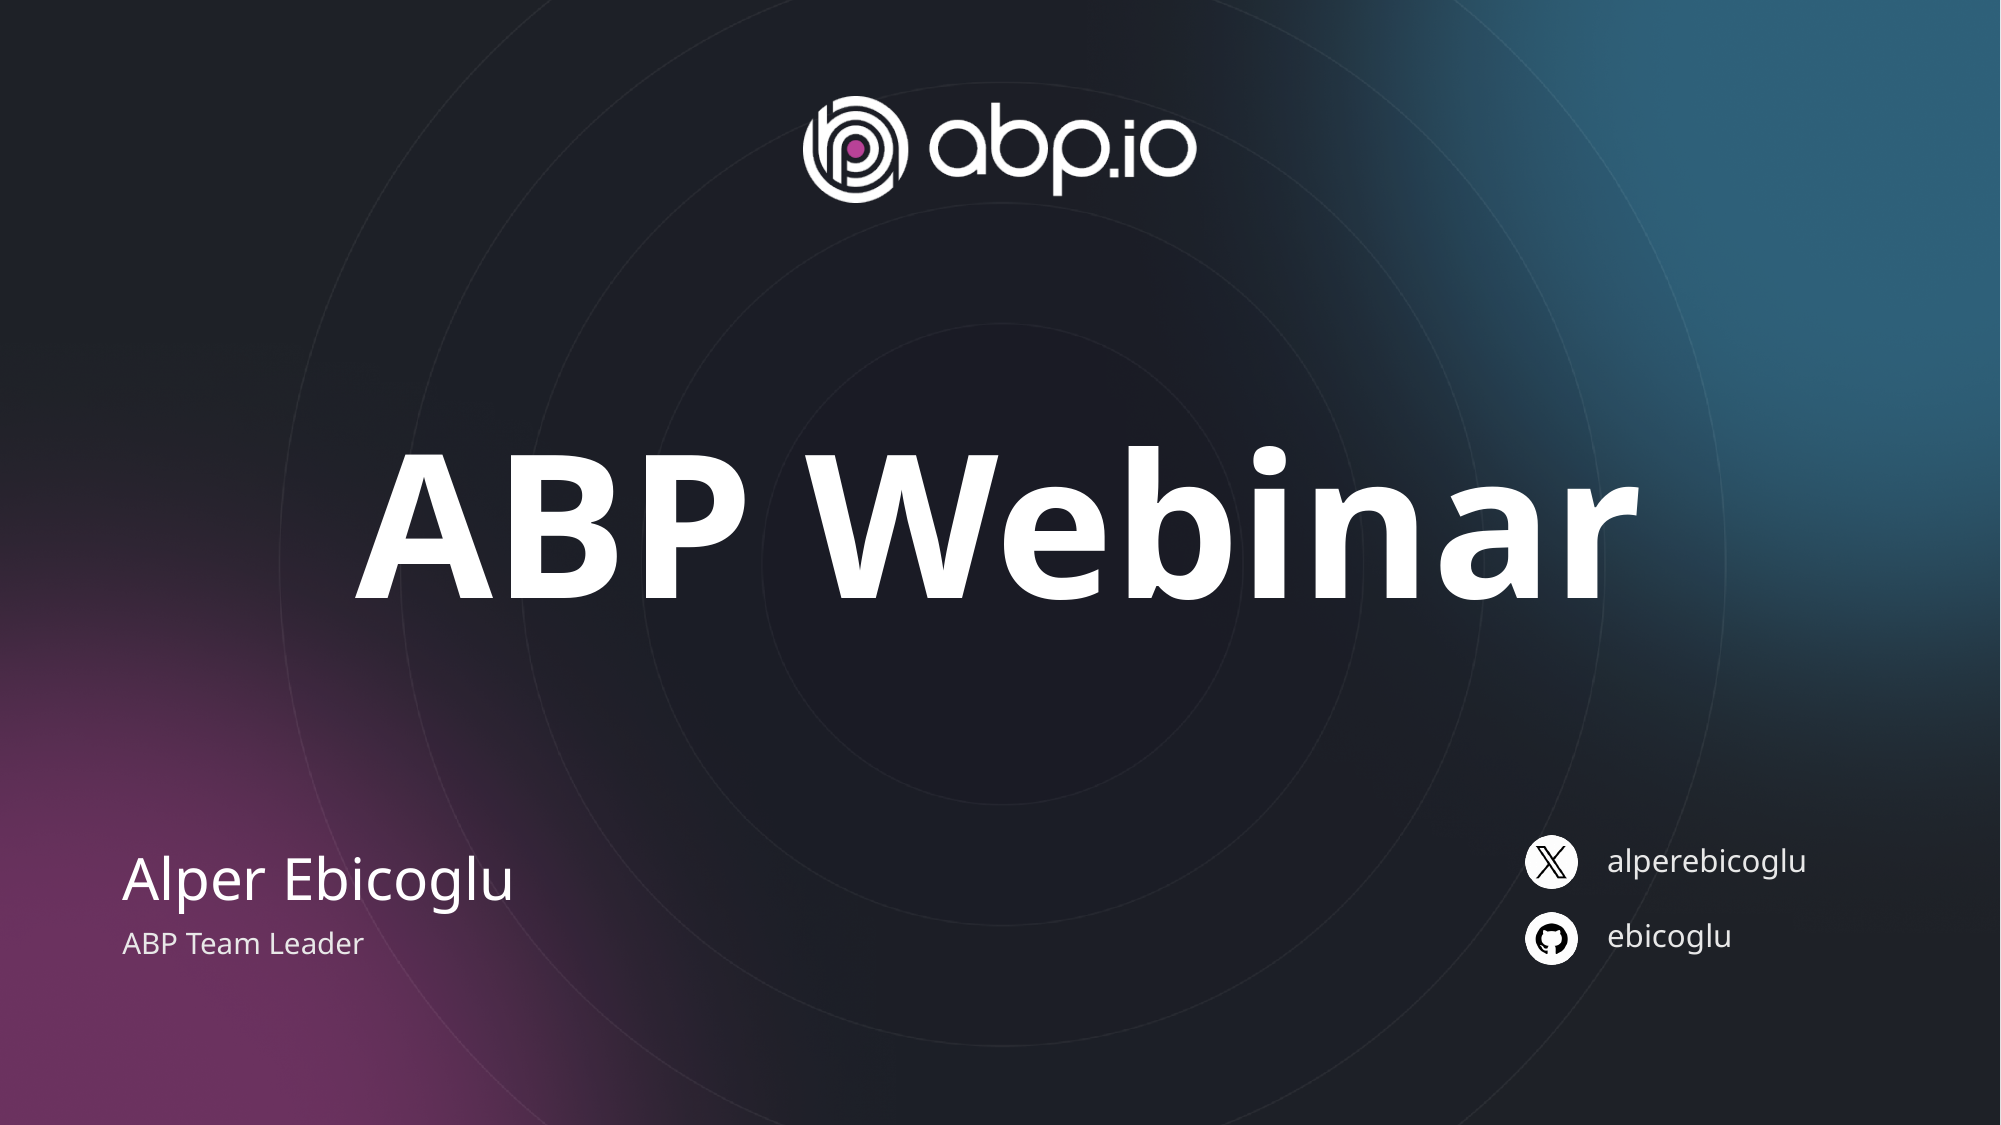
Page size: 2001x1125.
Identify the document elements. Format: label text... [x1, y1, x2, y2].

text_box ABP Webinar [0, 390, 2000, 736]
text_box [107, 826, 1174, 976]
picture [0, 0, 2001, 1125]
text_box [1524, 826, 2000, 965]
